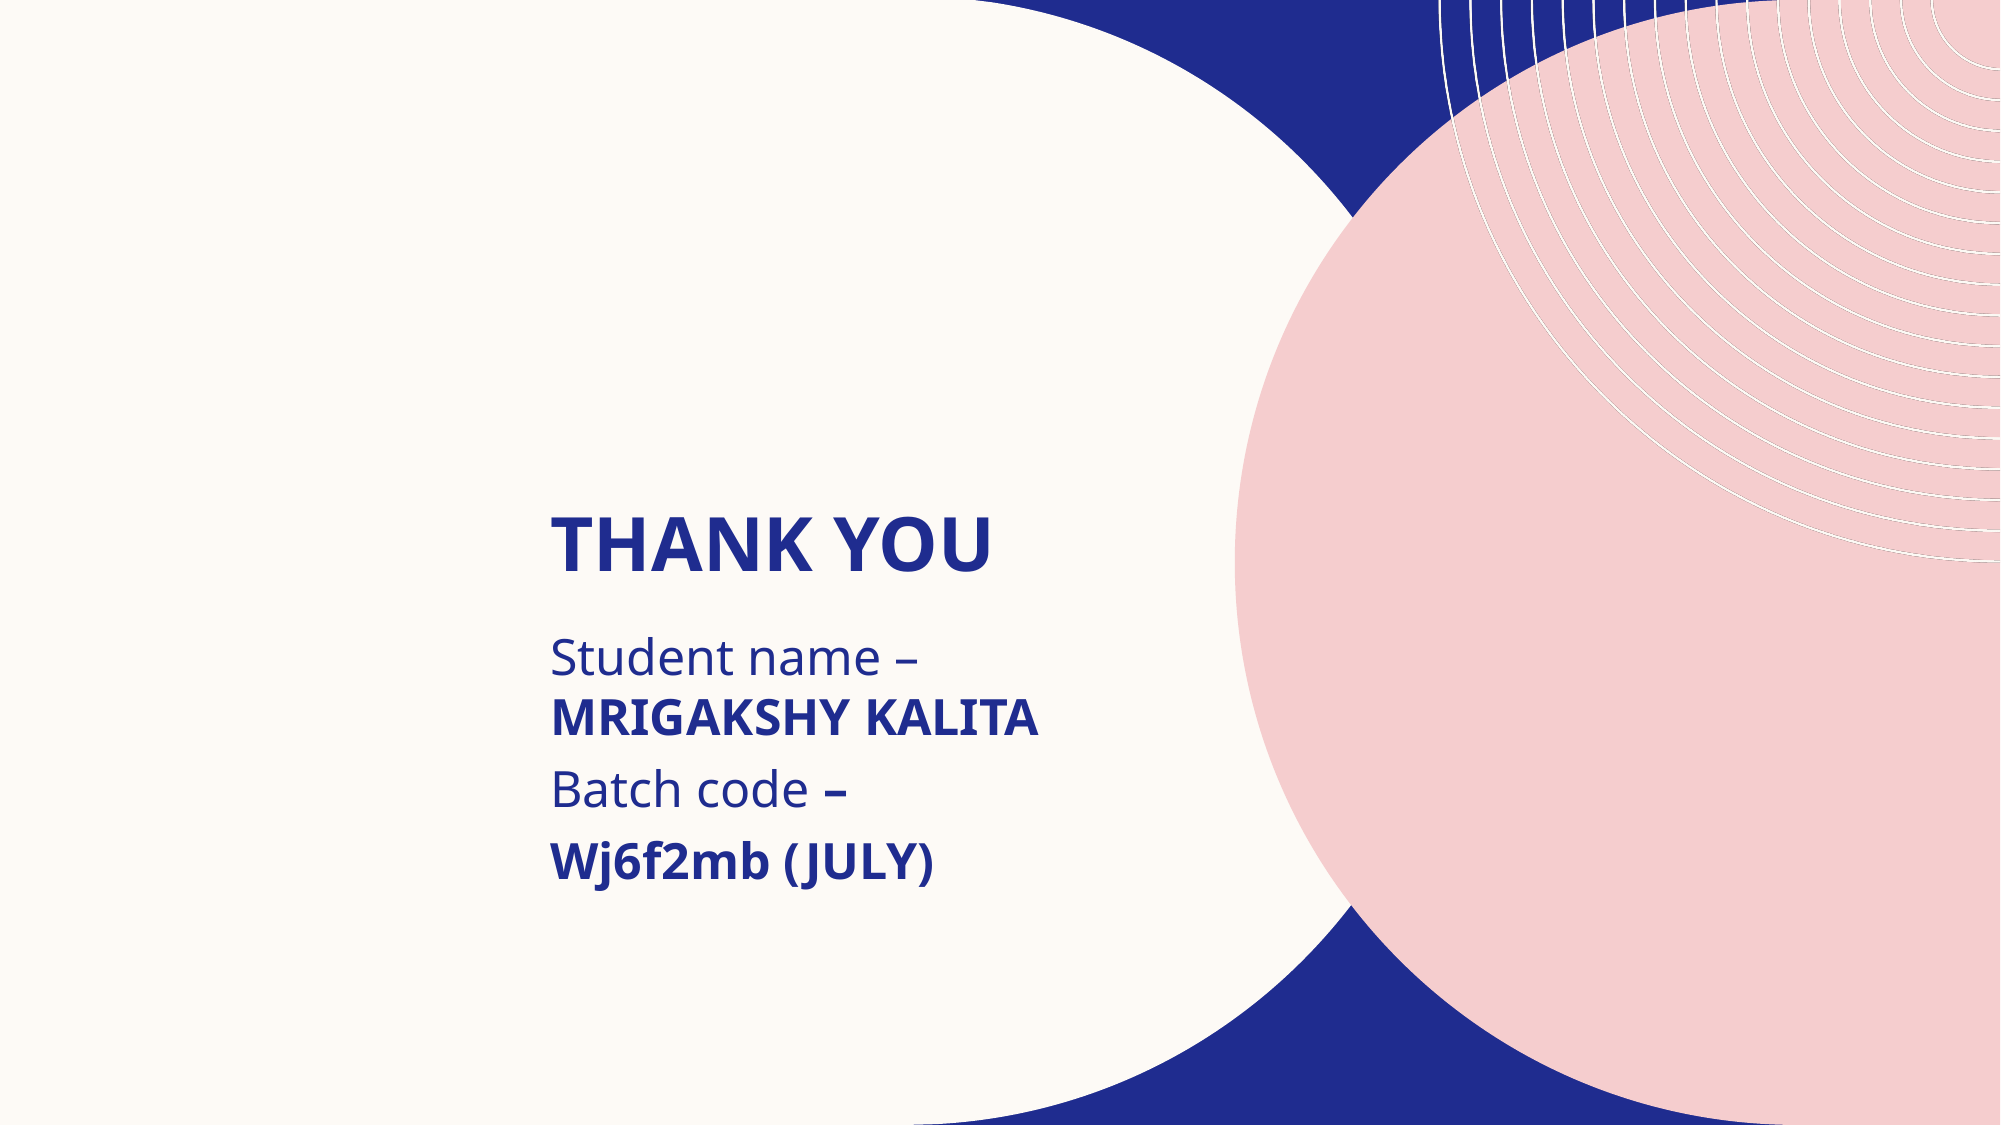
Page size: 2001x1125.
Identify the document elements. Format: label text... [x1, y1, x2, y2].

subtitle Student name – MRIGAKSHY KALITA Batch code – Wj6f2mb (JULY) [535, 625, 1088, 993]
title Thank YOU [535, 139, 1242, 587]
picture [1438, 0, 2001, 563]
